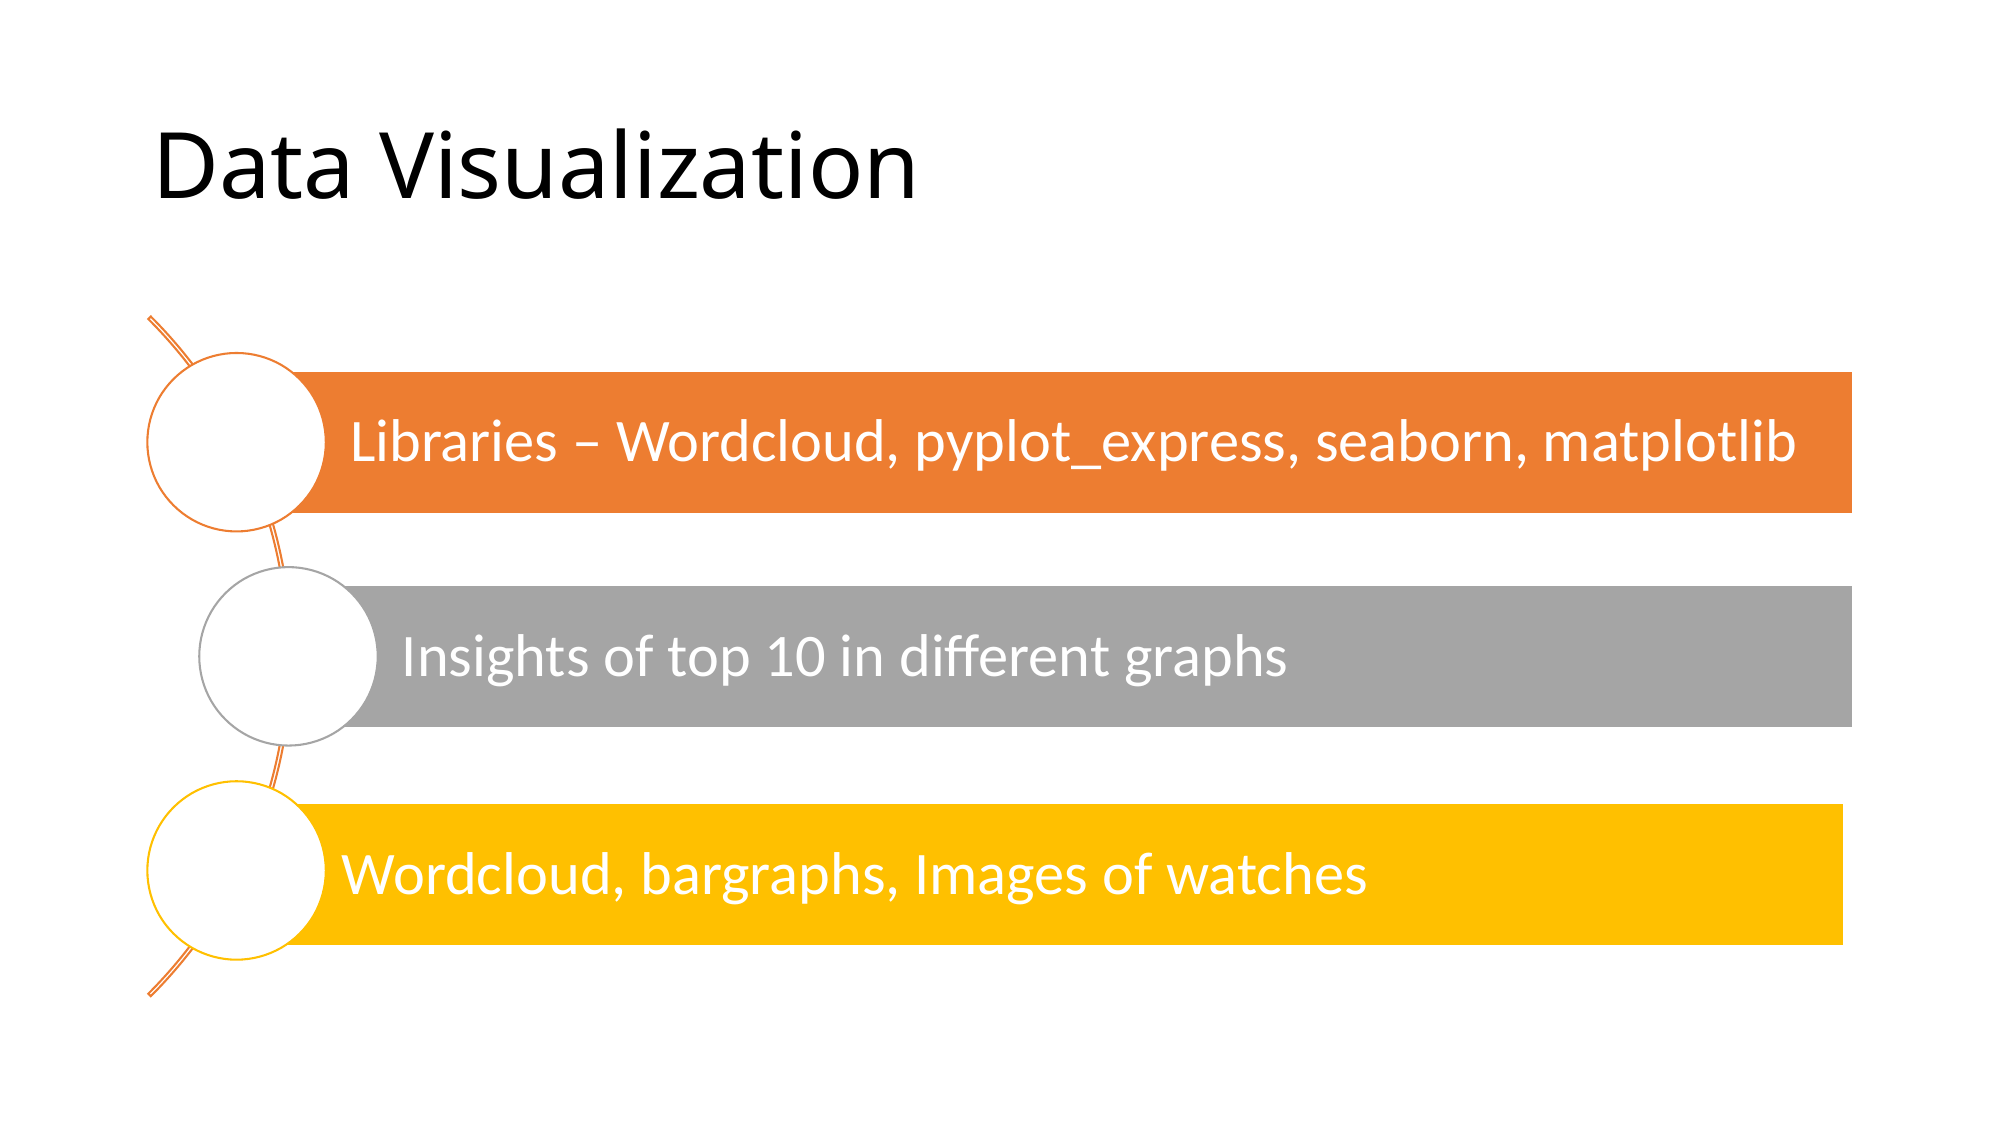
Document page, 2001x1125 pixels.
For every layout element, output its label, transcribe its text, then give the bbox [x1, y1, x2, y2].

title Data Visualization [137, 59, 1863, 278]
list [137, 299, 1863, 1014]
